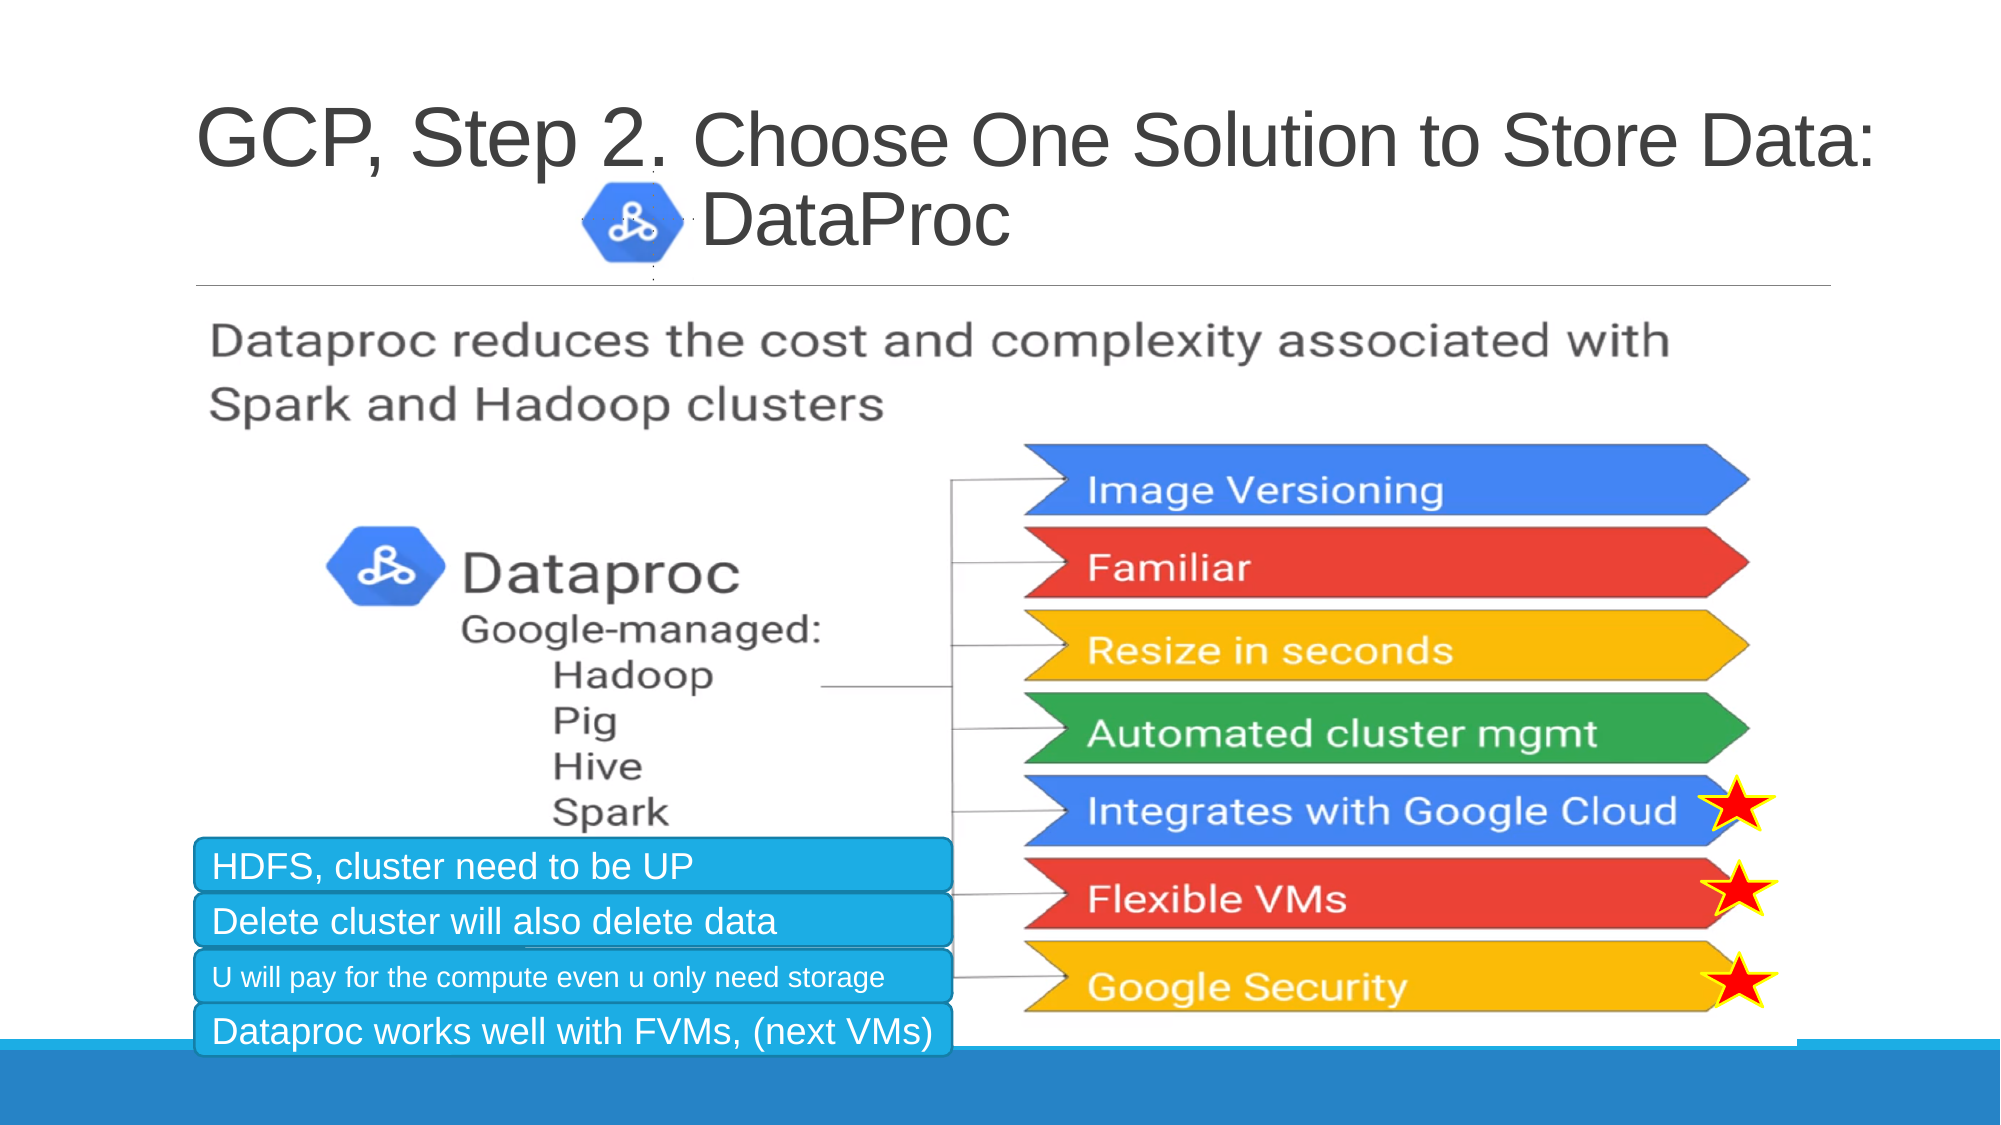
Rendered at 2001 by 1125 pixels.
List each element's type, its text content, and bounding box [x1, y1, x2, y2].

picture [572, 166, 695, 284]
picture [193, 302, 1798, 1047]
text_box GCP, Step 2, Choose One Solution to Store Data: DataProc [180, 30, 2000, 269]
